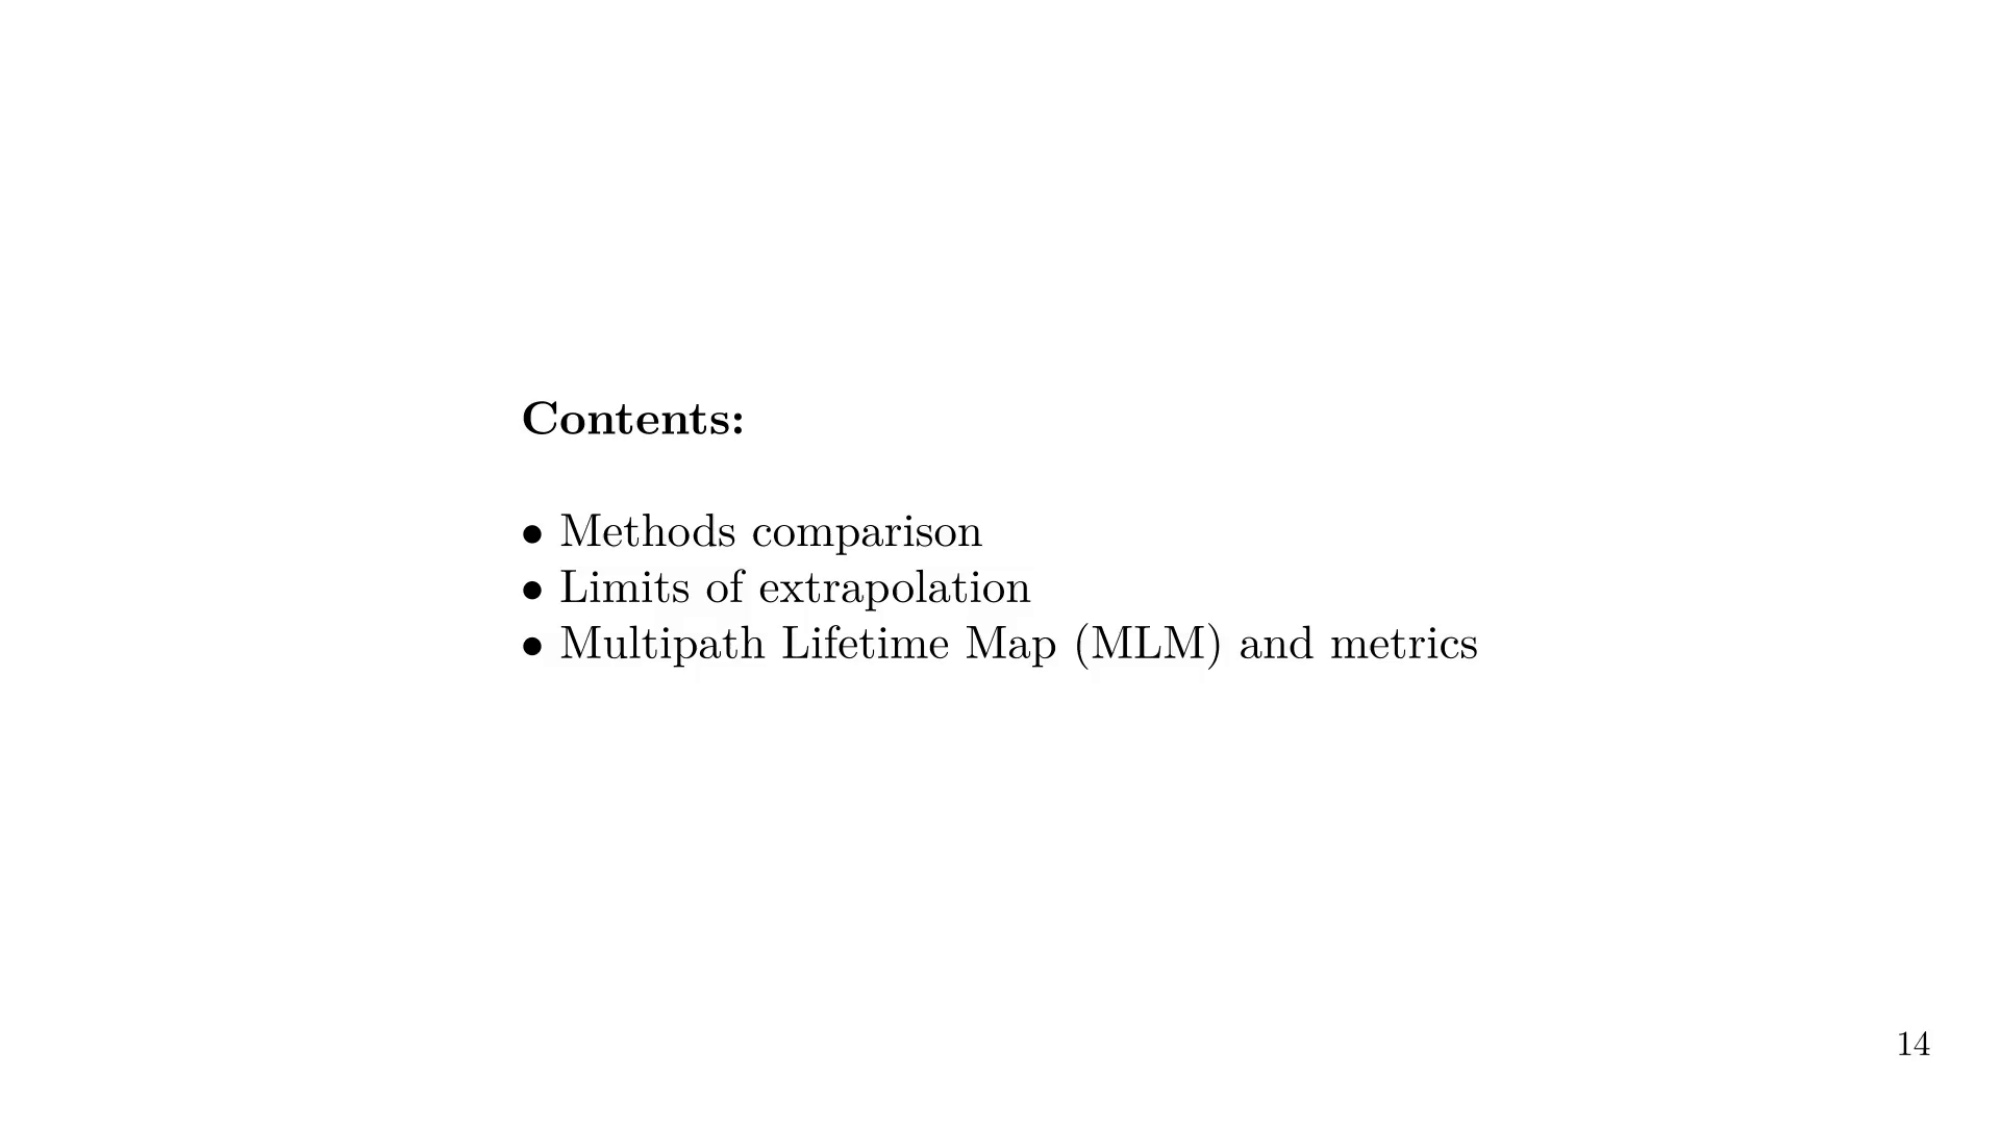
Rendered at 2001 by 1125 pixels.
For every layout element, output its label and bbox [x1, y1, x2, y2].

text_box [0, 0, 2000, 1125]
